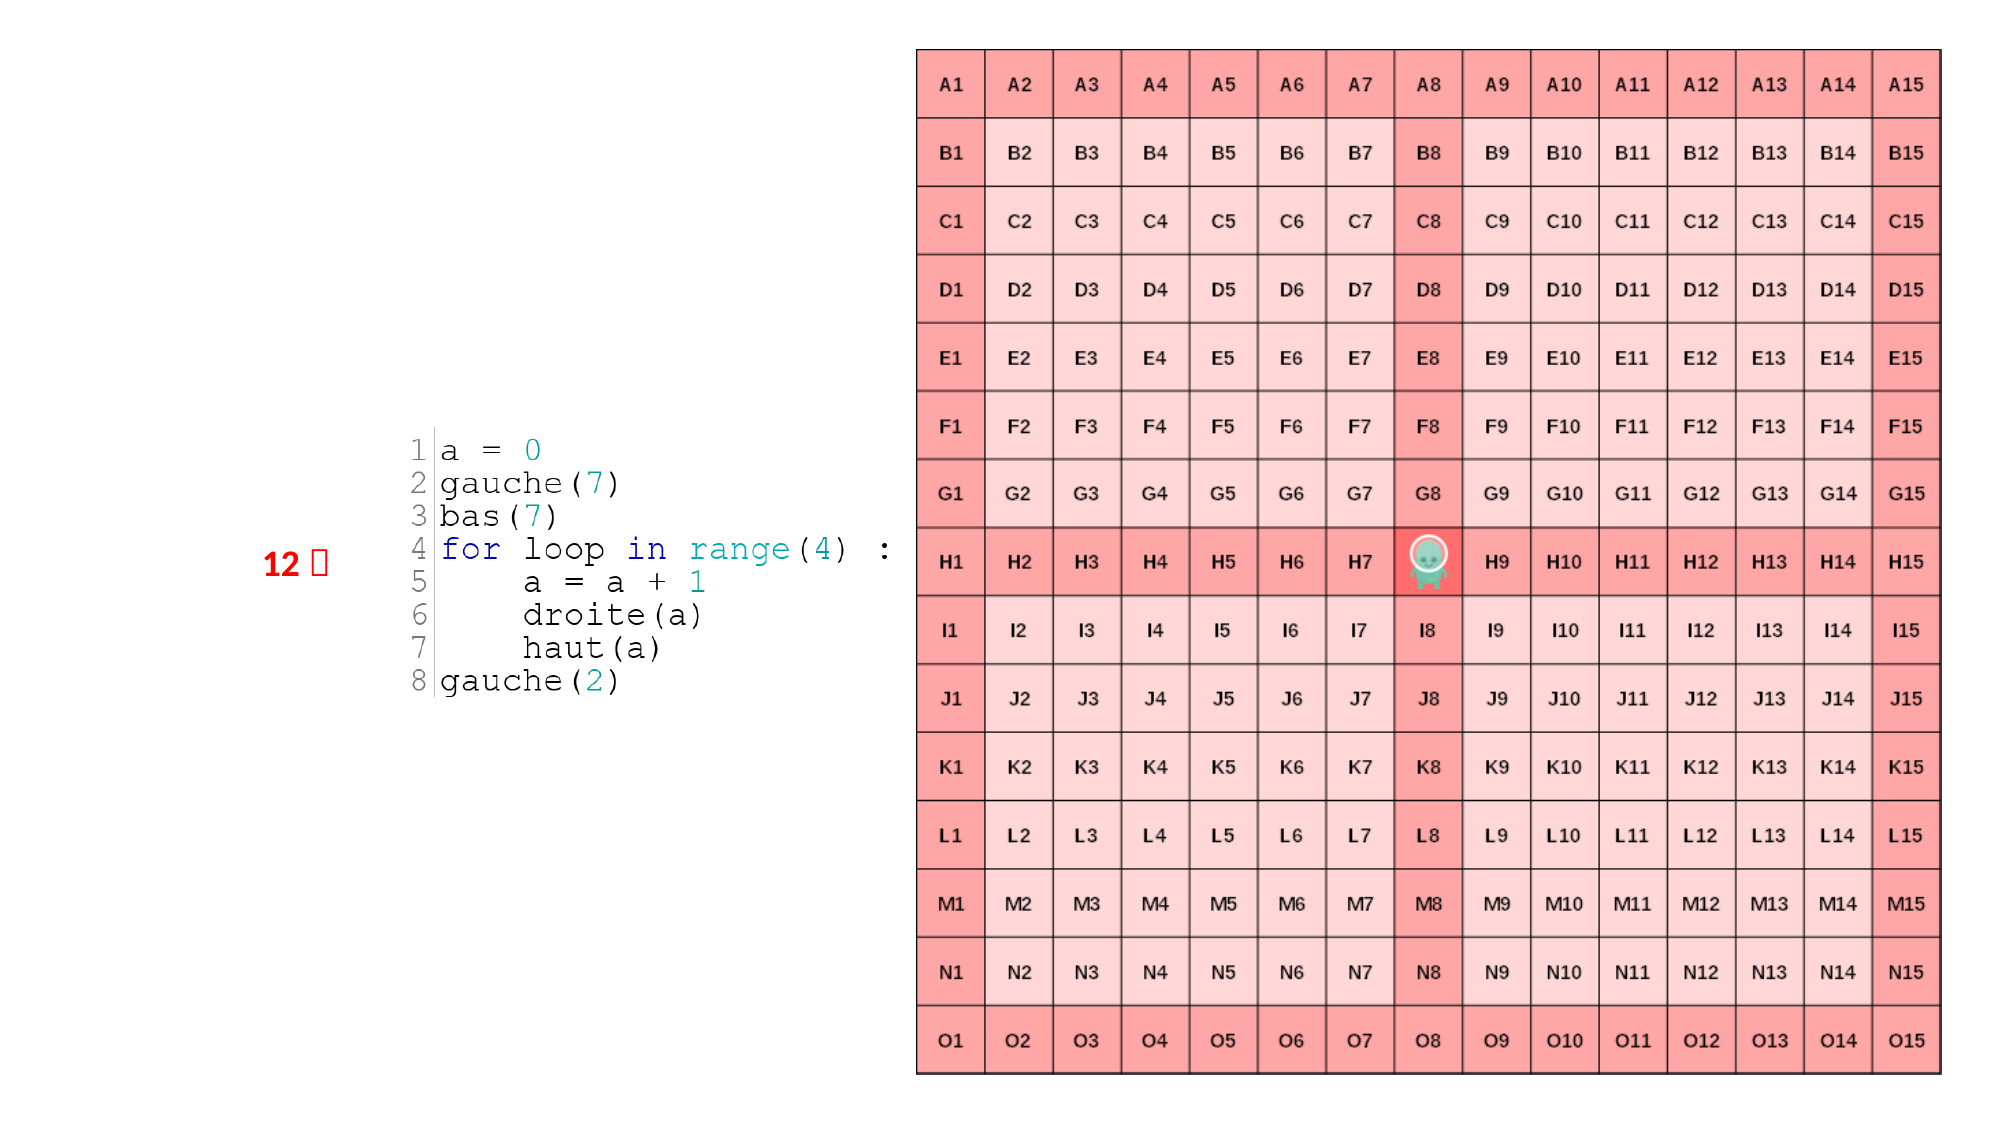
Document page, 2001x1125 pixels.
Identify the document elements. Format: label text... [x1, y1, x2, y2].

picture [916, 49, 1942, 1075]
text_box 12  [247, 531, 367, 592]
picture [384, 427, 898, 697]
